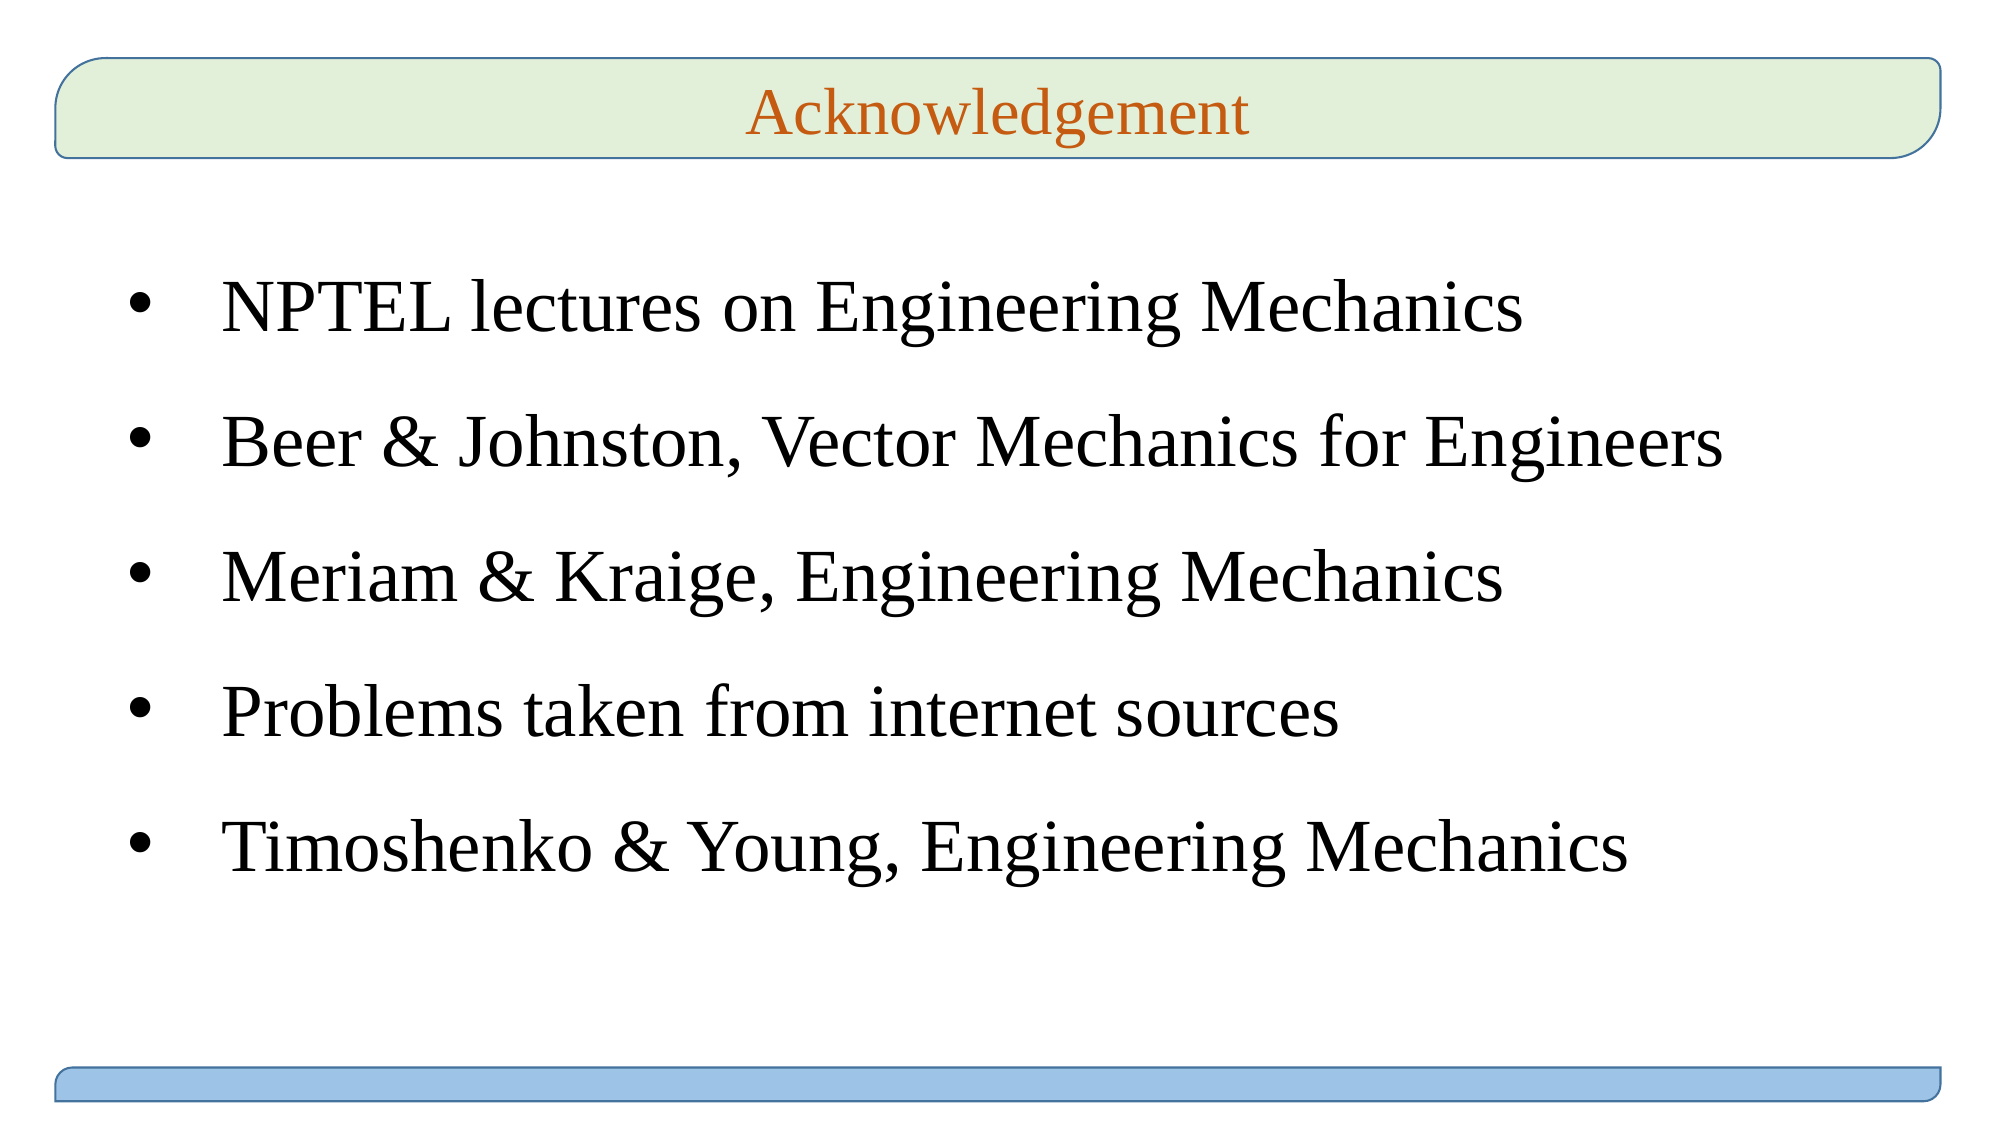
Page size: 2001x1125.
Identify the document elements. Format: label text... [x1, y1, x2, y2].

text_box NPTEL lectures on Engineering Mechanics Beer & Johnston, Vector Mechanics for Engineers Meriam & Kraige, Engineering Mechanics Problems taken from internet sources Timoshenko & Young, Engineering Mechanics [112, 203, 1915, 894]
text_box Acknowledgement [54, 56, 1942, 160]
text_box [54, 1066, 1942, 1103]
